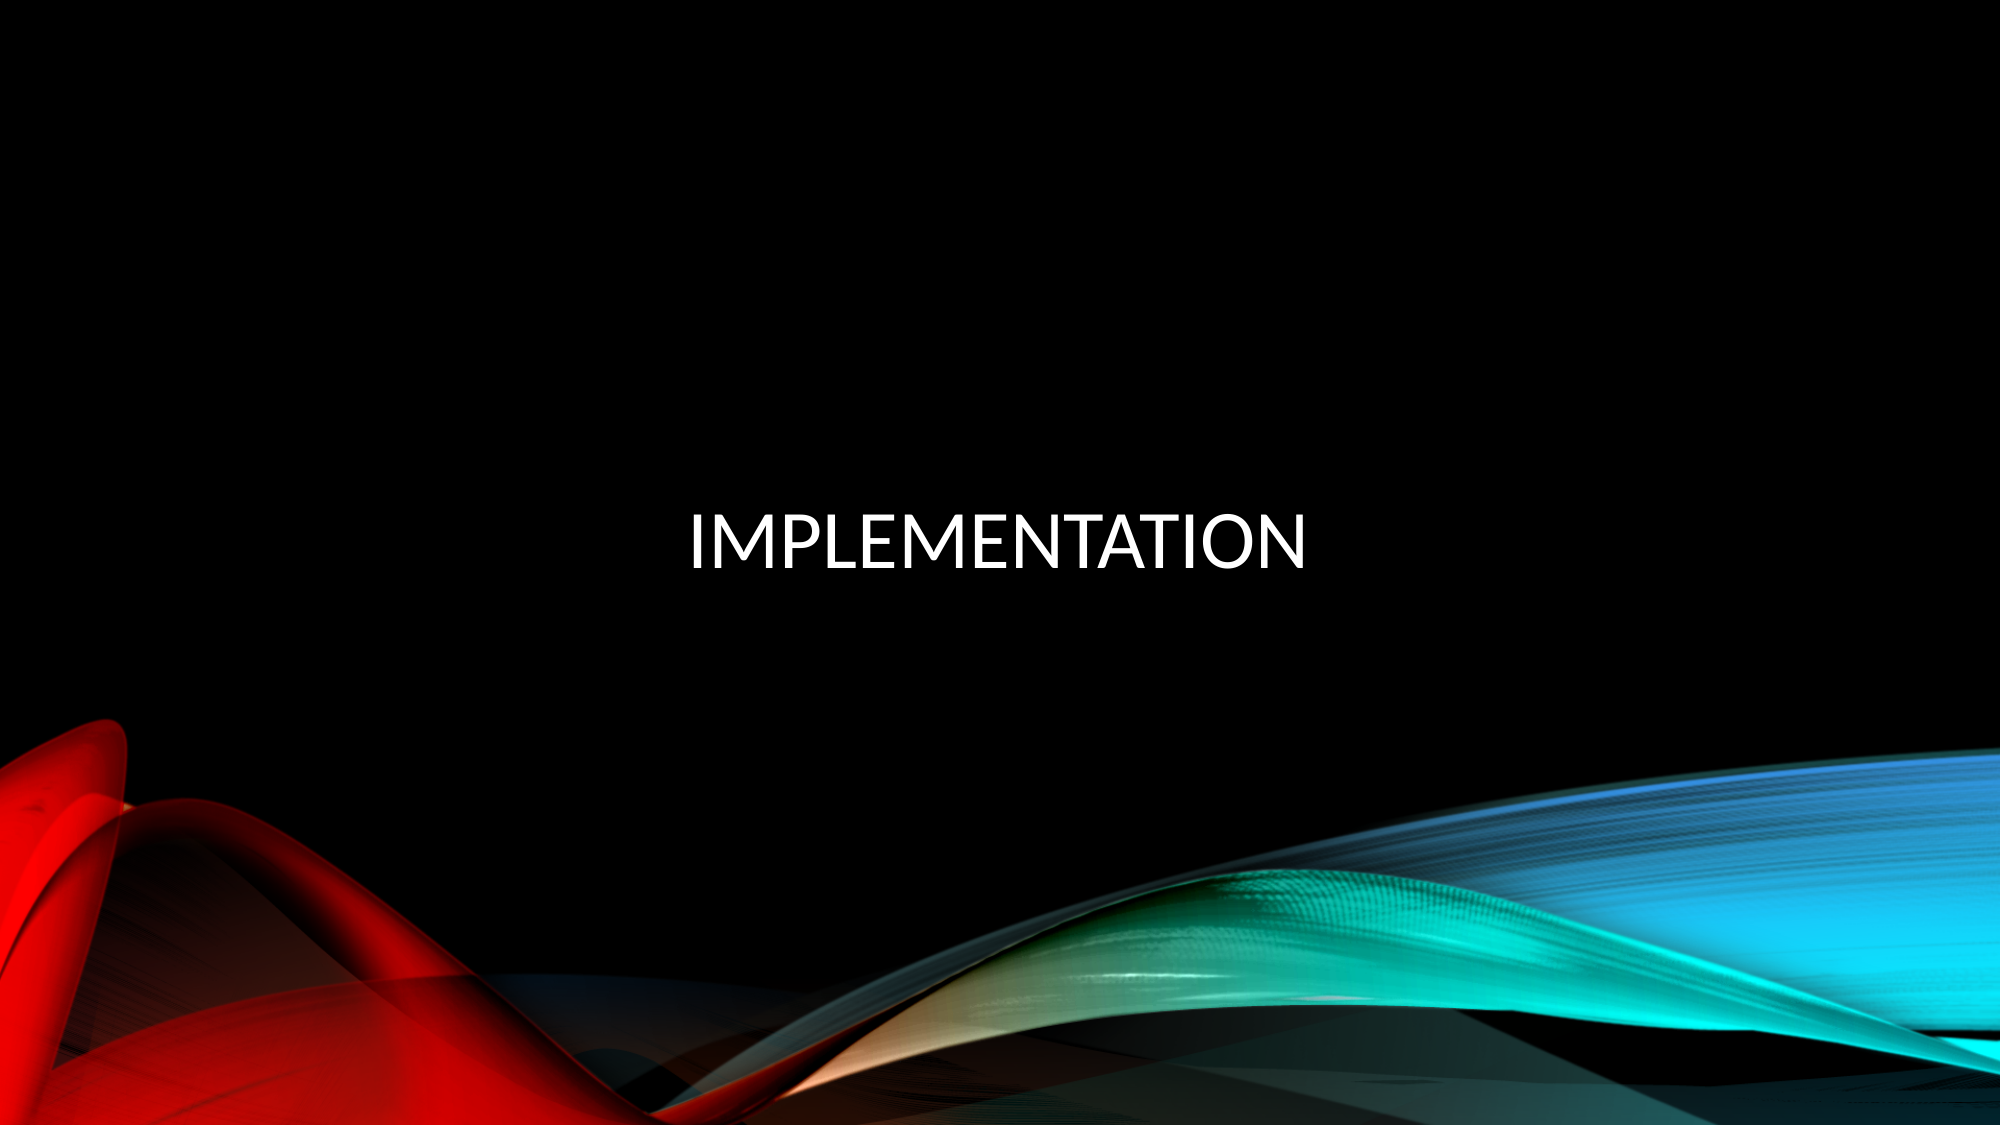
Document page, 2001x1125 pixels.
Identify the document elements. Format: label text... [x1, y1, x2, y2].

picture [0, 717, 2000, 1125]
title Implementation [136, 280, 1862, 595]
